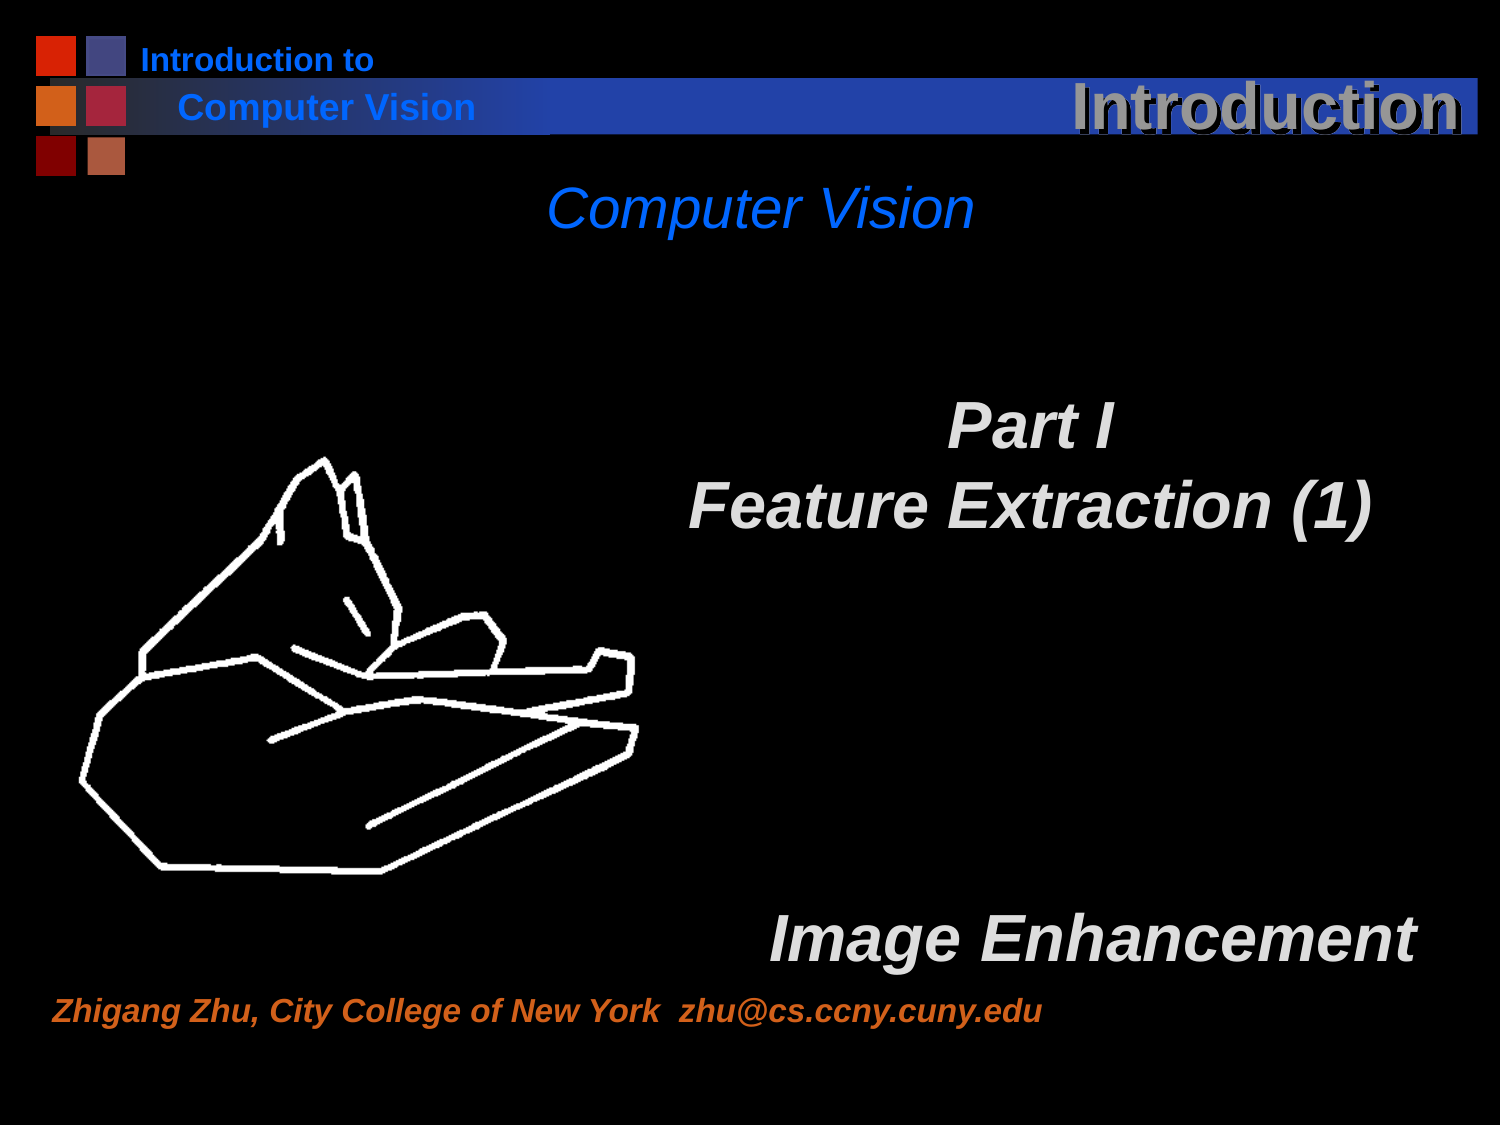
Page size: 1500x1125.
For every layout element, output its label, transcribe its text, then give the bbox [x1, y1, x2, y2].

text_box Part I Feature Extraction (1) [649, 374, 1413, 550]
title Introduction [1032, 61, 1500, 151]
picture [49, 437, 680, 888]
text_box Zhigang Zhu, City College of New York zhu@cs.ccny.cuny.edu [37, 982, 1500, 1037]
text_box Computer Vision [531, 162, 992, 318]
text_box Image Enhancement [754, 887, 1432, 983]
